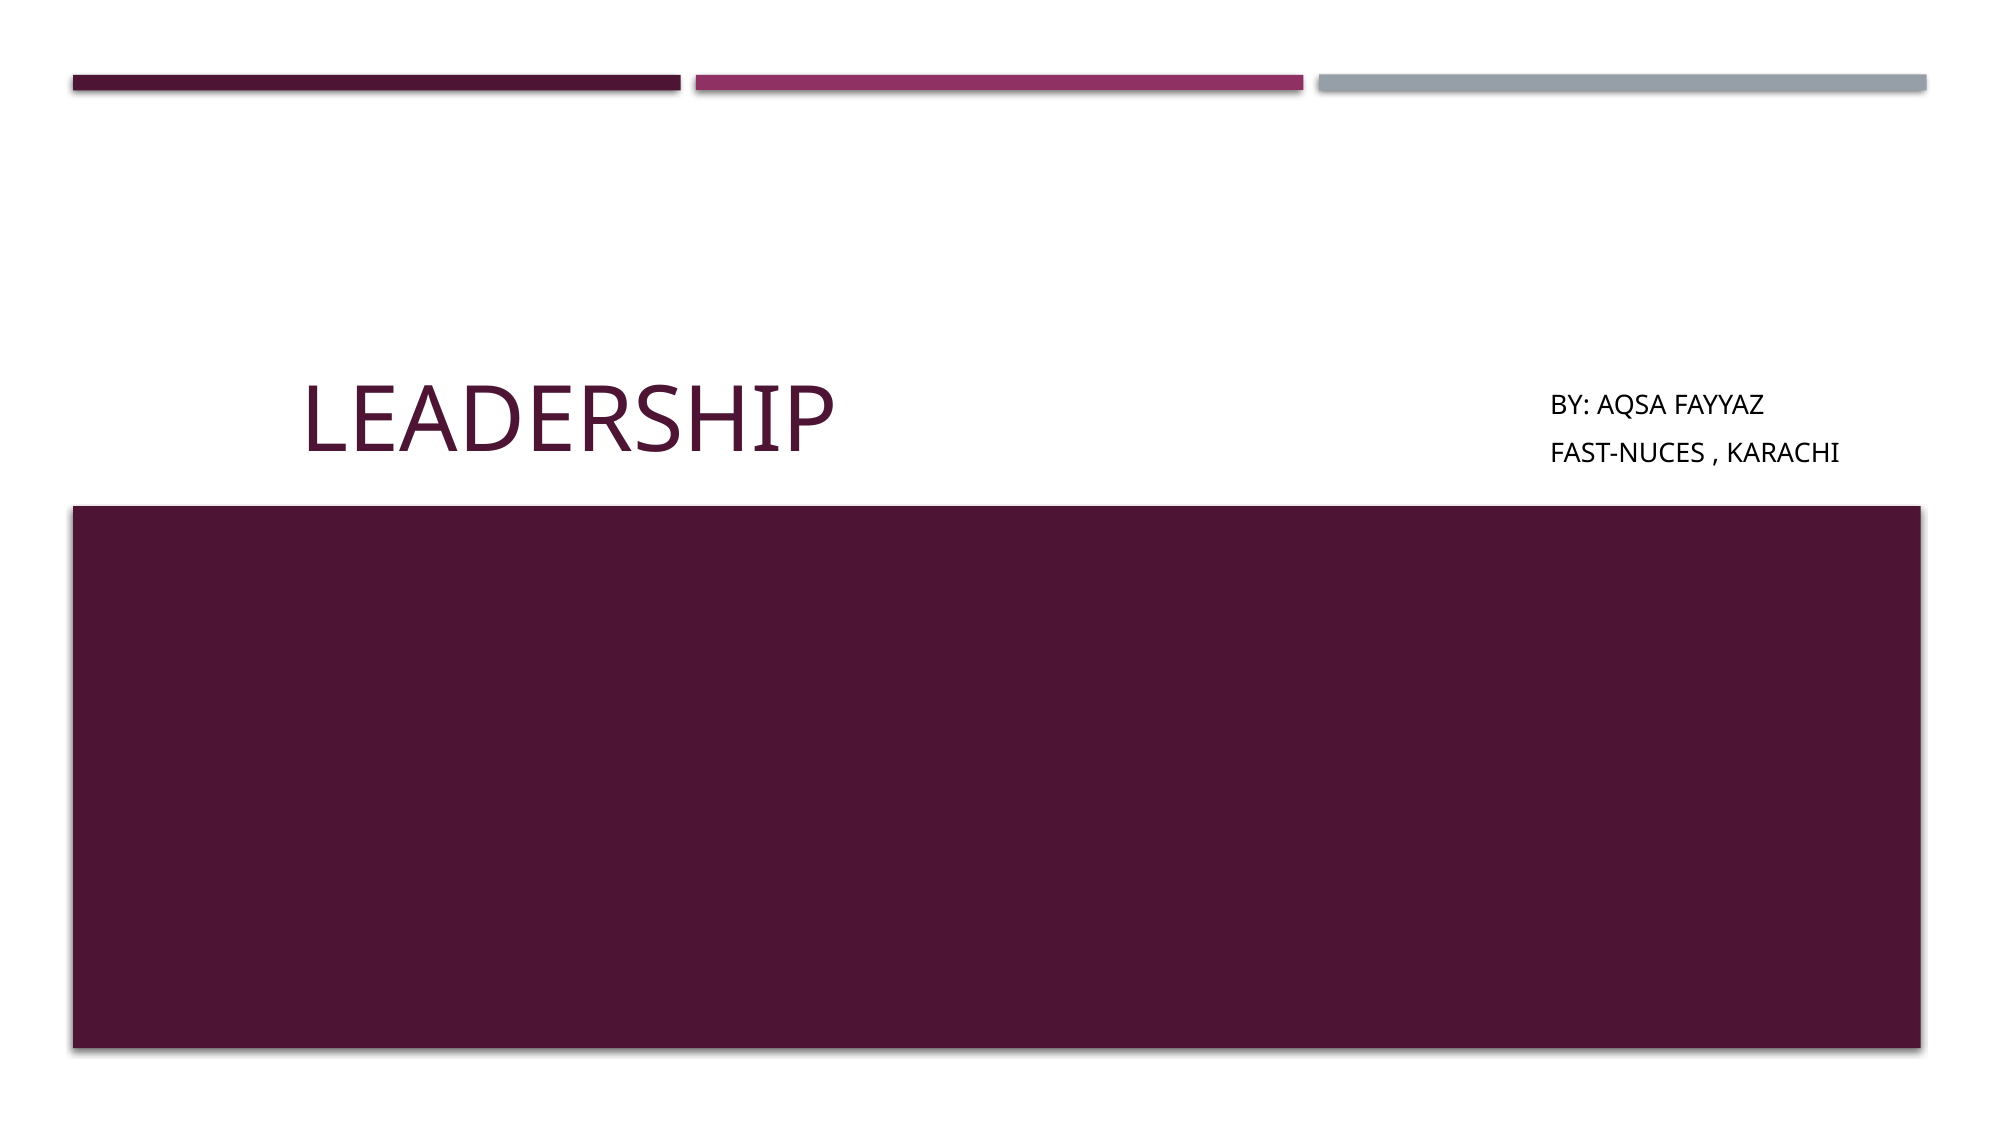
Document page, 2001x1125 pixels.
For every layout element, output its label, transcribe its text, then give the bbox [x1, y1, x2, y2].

title LEADERSHIP [285, 235, 2000, 478]
subtitle BY: AQSA FAYYAZ Fast-nuces , karachi [1535, 380, 1917, 478]
